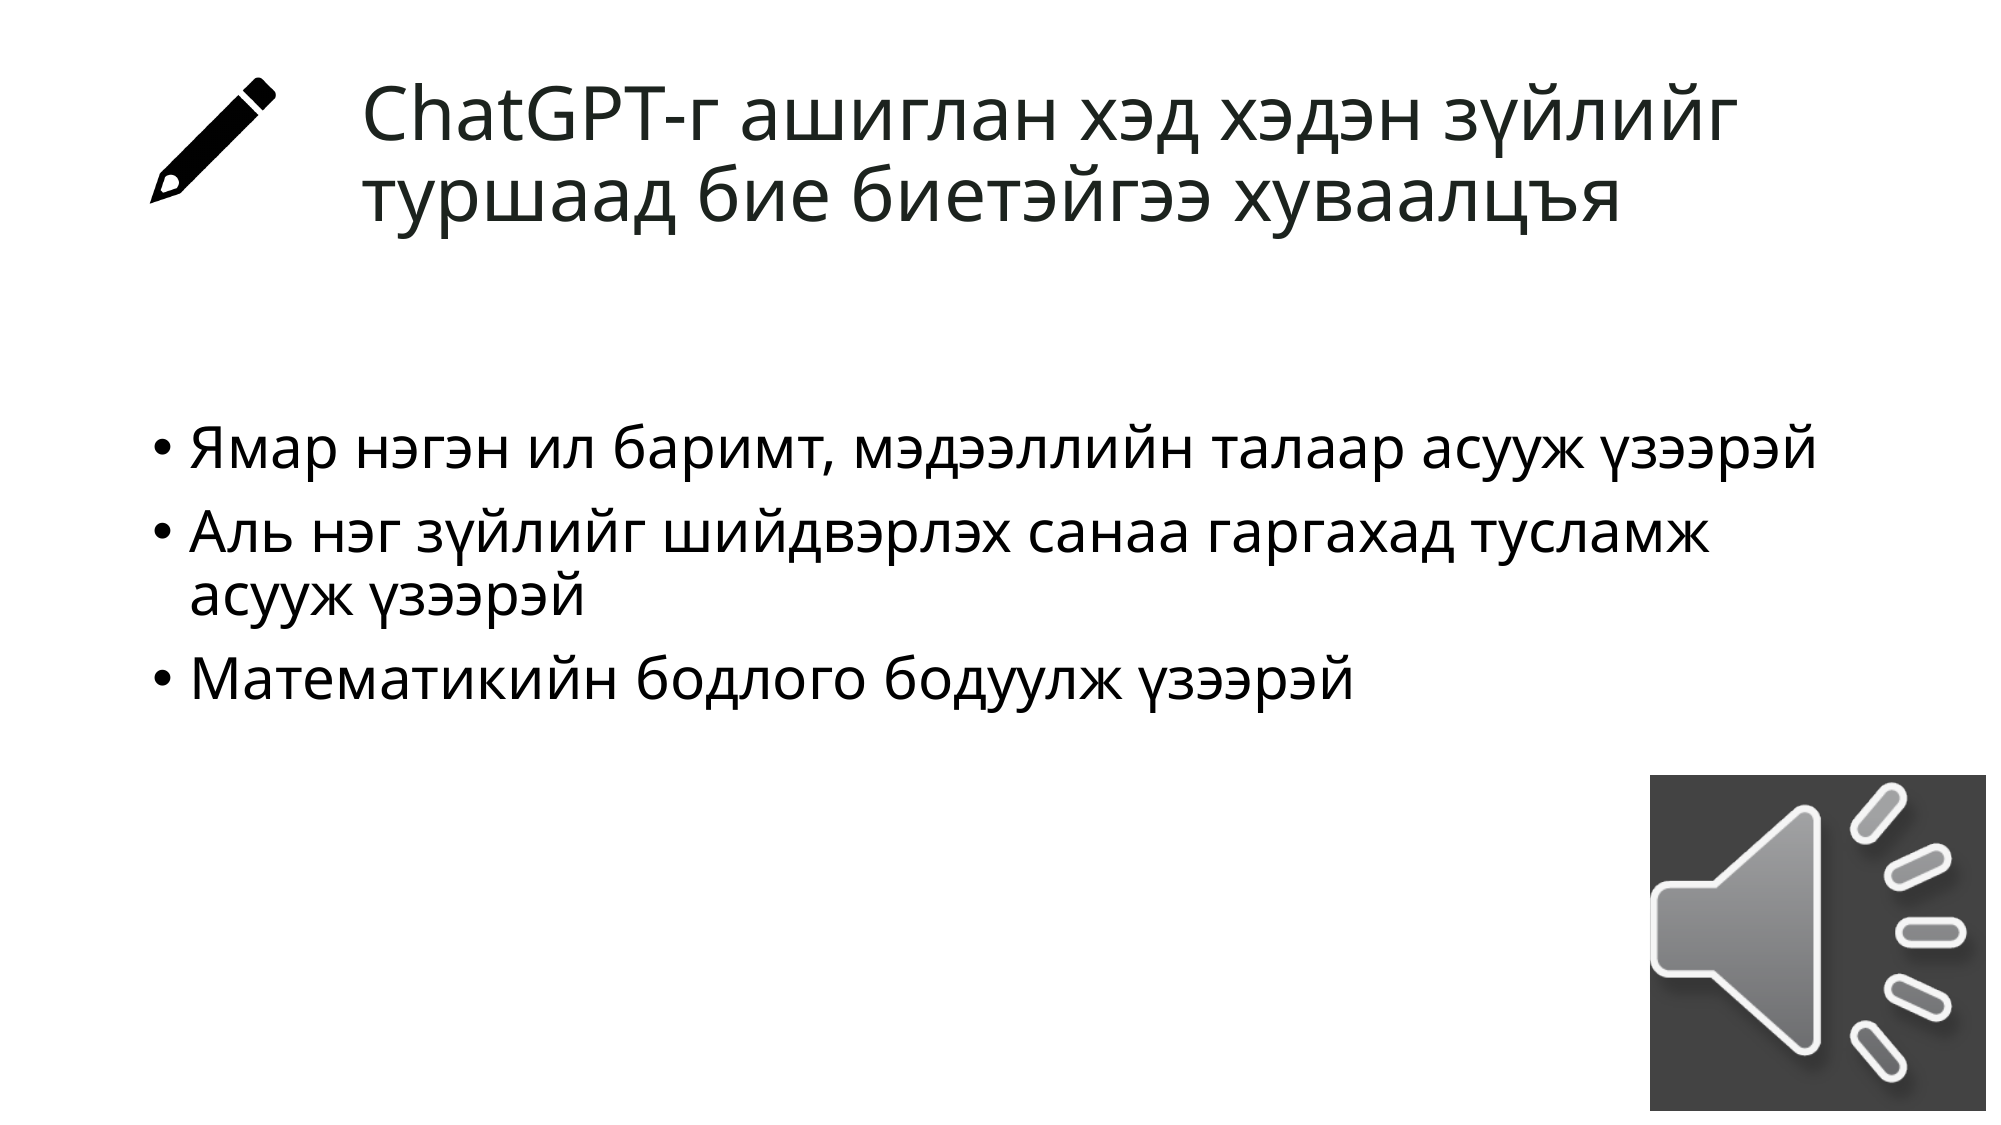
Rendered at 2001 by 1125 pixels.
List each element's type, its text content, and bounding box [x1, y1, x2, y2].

picture [136, 64, 288, 216]
picture [1648, 773, 1987, 1112]
title ChatGPT-г ашиглан хэд хэдэн зүйлийг туршаад бие биетэйгээ хуваалцъя [346, 56, 1863, 258]
list Ямар нэгэн ил баримт, мэдээллийн талаар асууж үзээрэй Аль нэг зүйлийг шийдвэрлэх санаа гаргахад тусламж асууж үзээрэй Математикийн бодлого бодуулж үзээрэй [137, 411, 1863, 1125]
